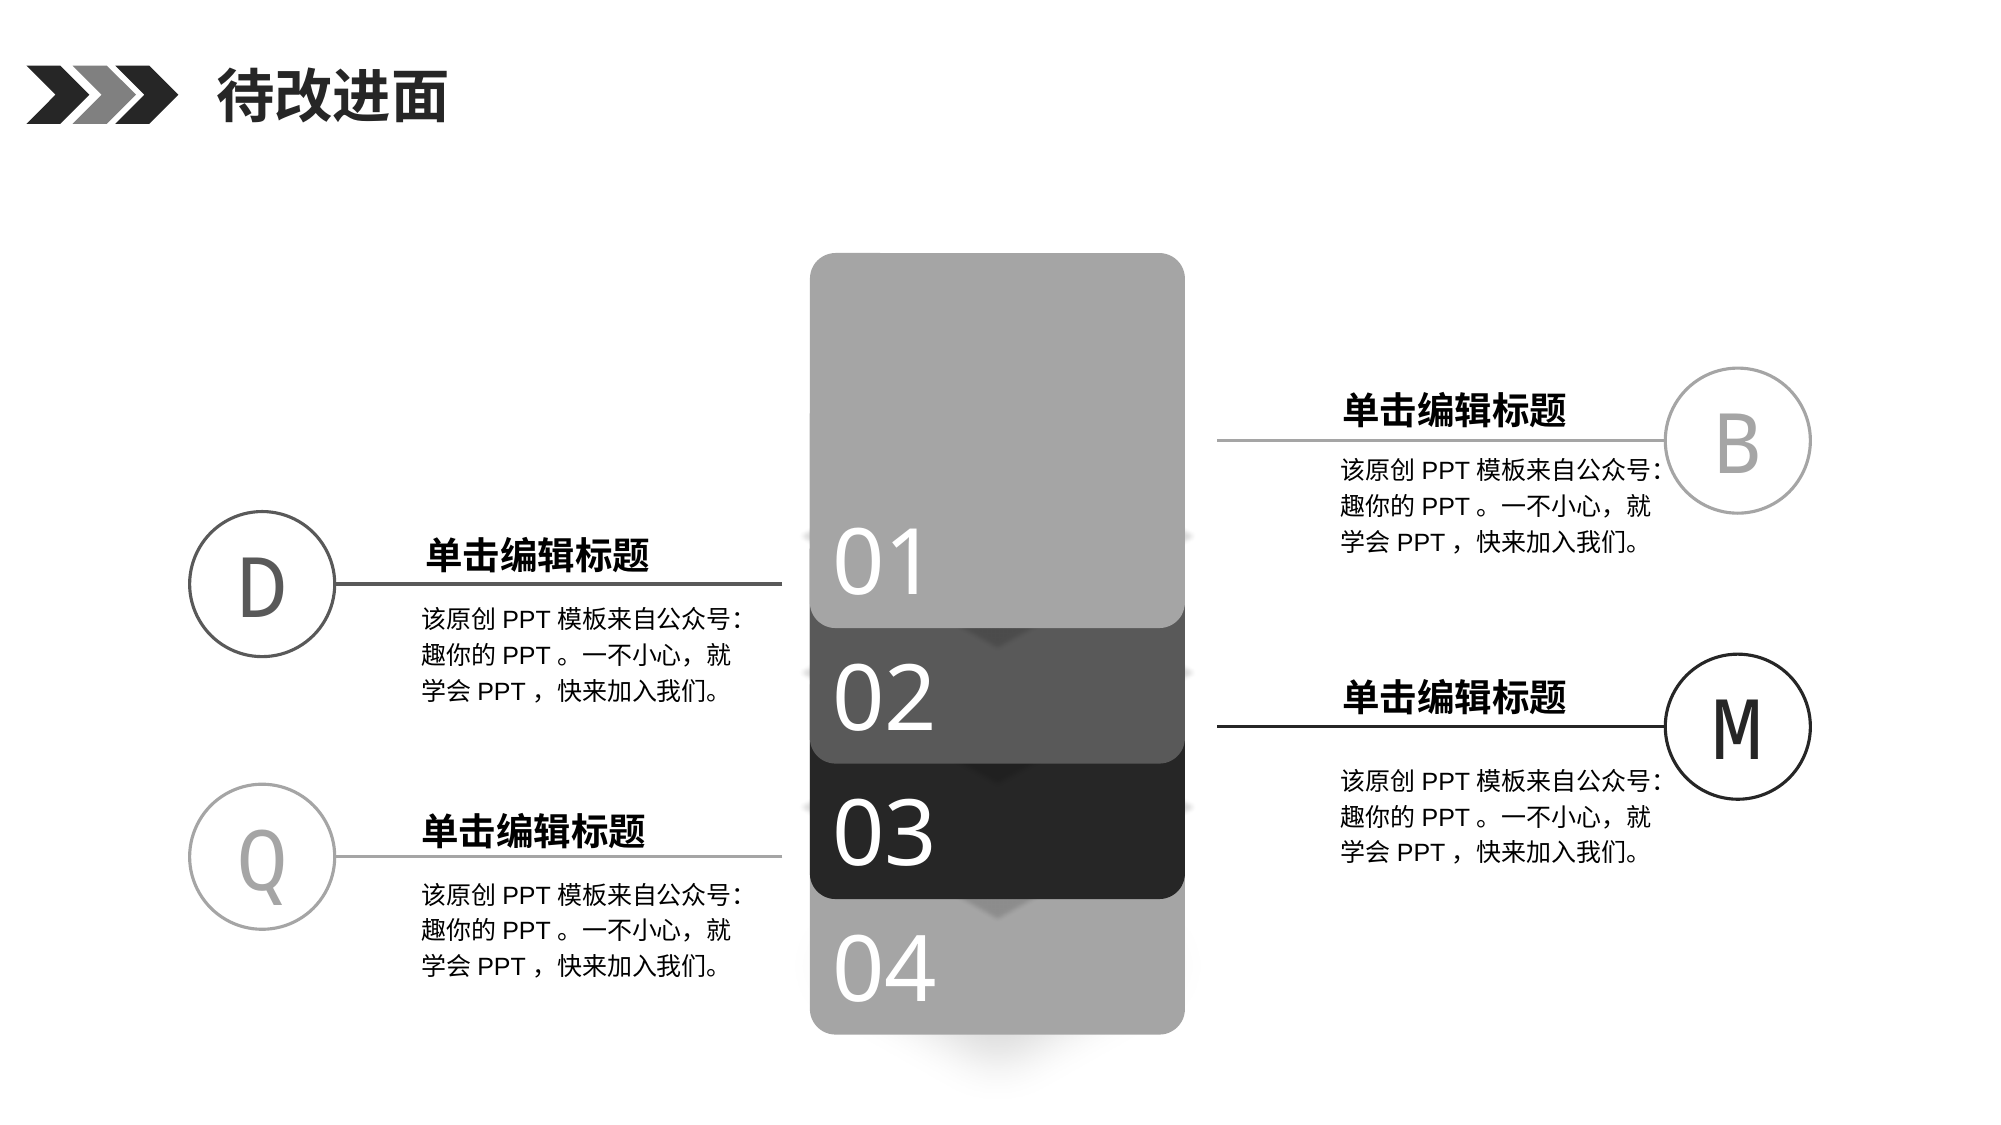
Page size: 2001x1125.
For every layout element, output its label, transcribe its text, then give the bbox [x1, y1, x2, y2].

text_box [788, 655, 1207, 791]
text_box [788, 253, 1207, 655]
text_box Q [188, 783, 336, 931]
text_box B [1664, 367, 1812, 515]
text_box 该原创PPT模板来自公众号：趣你的PPT。一不小心，就学会PPT，快来加入我们。 [1340, 759, 1677, 867]
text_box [26, 51, 466, 138]
text_box 该原创PPT模板来自公众号：趣你的PPT。一不小心，就学会PPT，快来加入我们。 [421, 873, 677, 981]
text_box 单击编辑标题 [398, 799, 670, 853]
text_box D [188, 510, 336, 658]
text_box M [1664, 653, 1812, 801]
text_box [677, 659, 1318, 1125]
text_box 该原创PPT模板来自公众号：趣你的PPT。一不小心，就学会PPT，快来加入我们。 [1340, 448, 1677, 557]
text_box 单击编辑标题 [1318, 378, 1591, 433]
text_box 单击编辑标题 [1318, 664, 1591, 719]
text_box 该原创PPT模板来自公众号：趣你的PPT。一不小心，就学会PPT，快来加入我们。 [421, 597, 757, 706]
text_box 单击编辑标题 [401, 522, 674, 577]
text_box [788, 791, 1207, 926]
